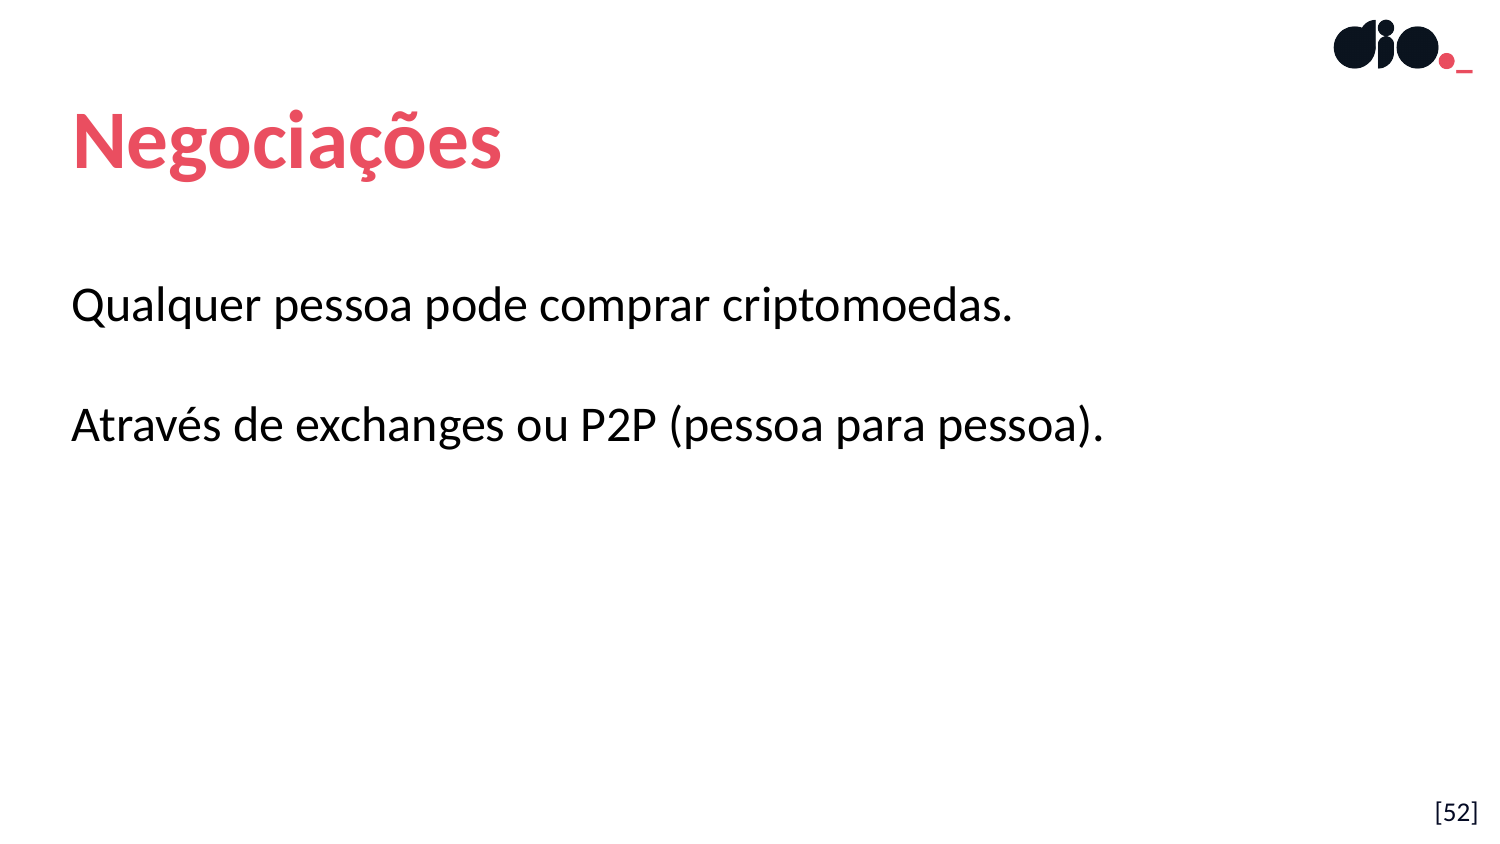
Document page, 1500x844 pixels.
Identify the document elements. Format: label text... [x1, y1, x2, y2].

text_box Negociações [57, 57, 1373, 197]
picture [1333, 19, 1473, 74]
slide_number [52] [1403, 779, 1494, 844]
text_box Qualquer pessoa pode comprar criptomoedas. Através de exchanges ou P2P (pessoa para pessoa). [56, 263, 1332, 579]
